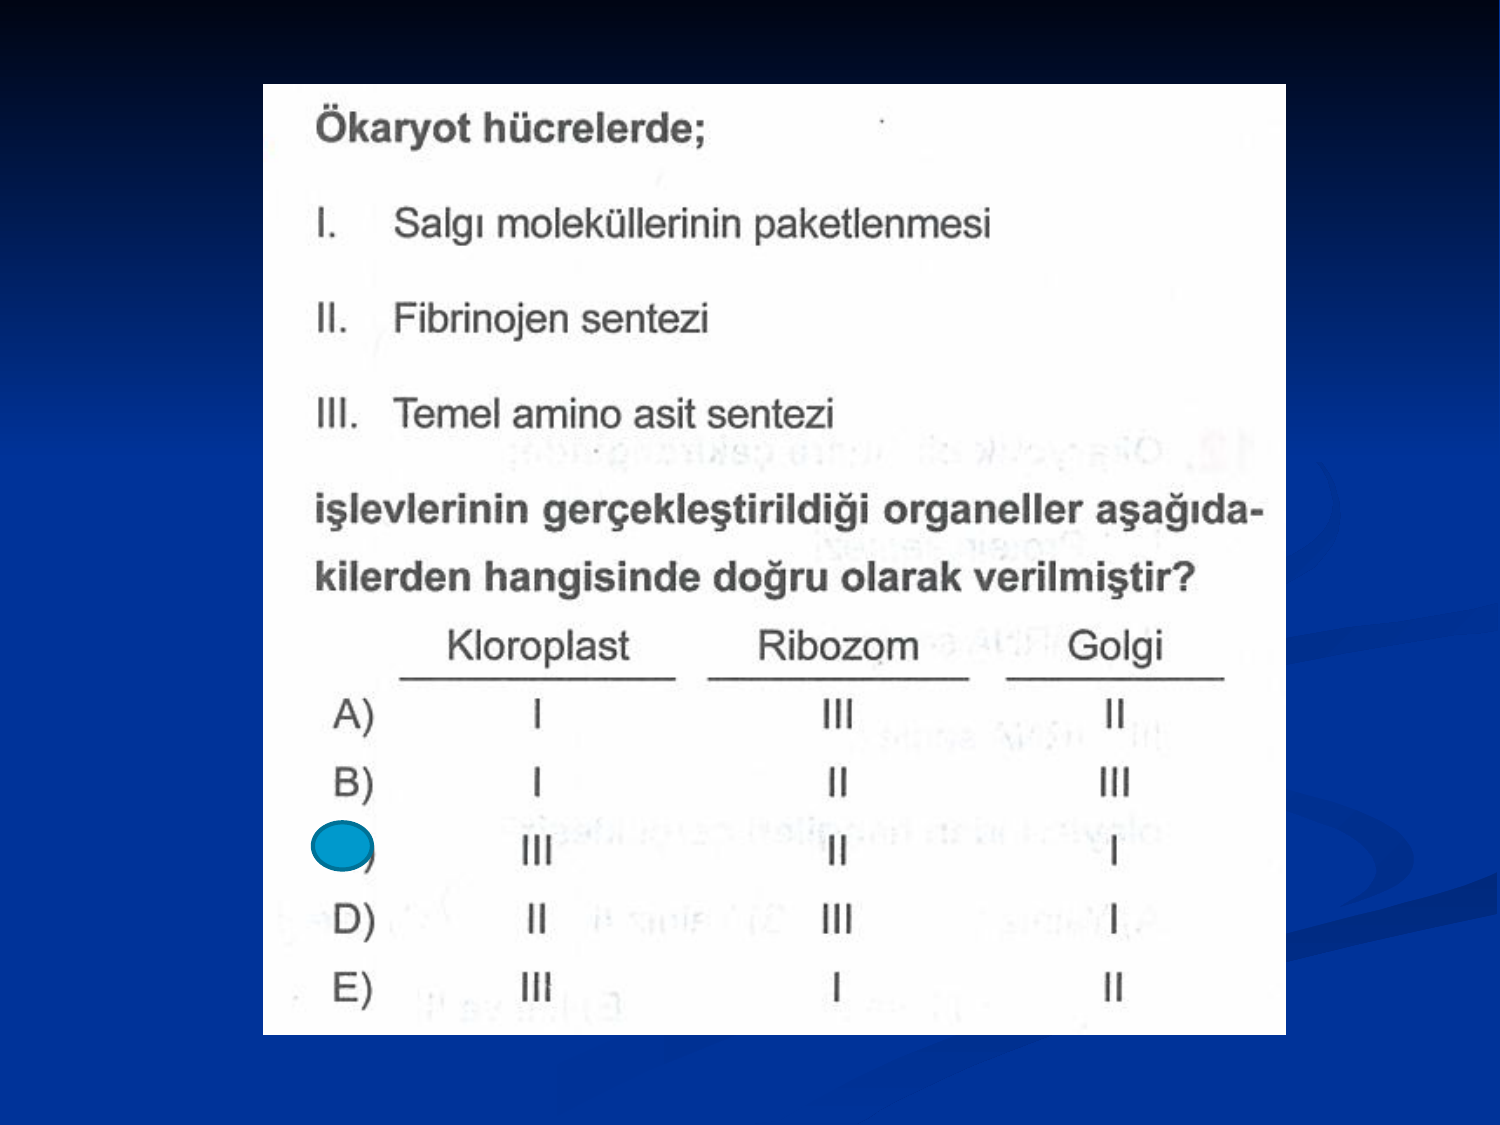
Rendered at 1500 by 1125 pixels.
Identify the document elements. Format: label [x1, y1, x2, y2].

list [263, 84, 1286, 1036]
